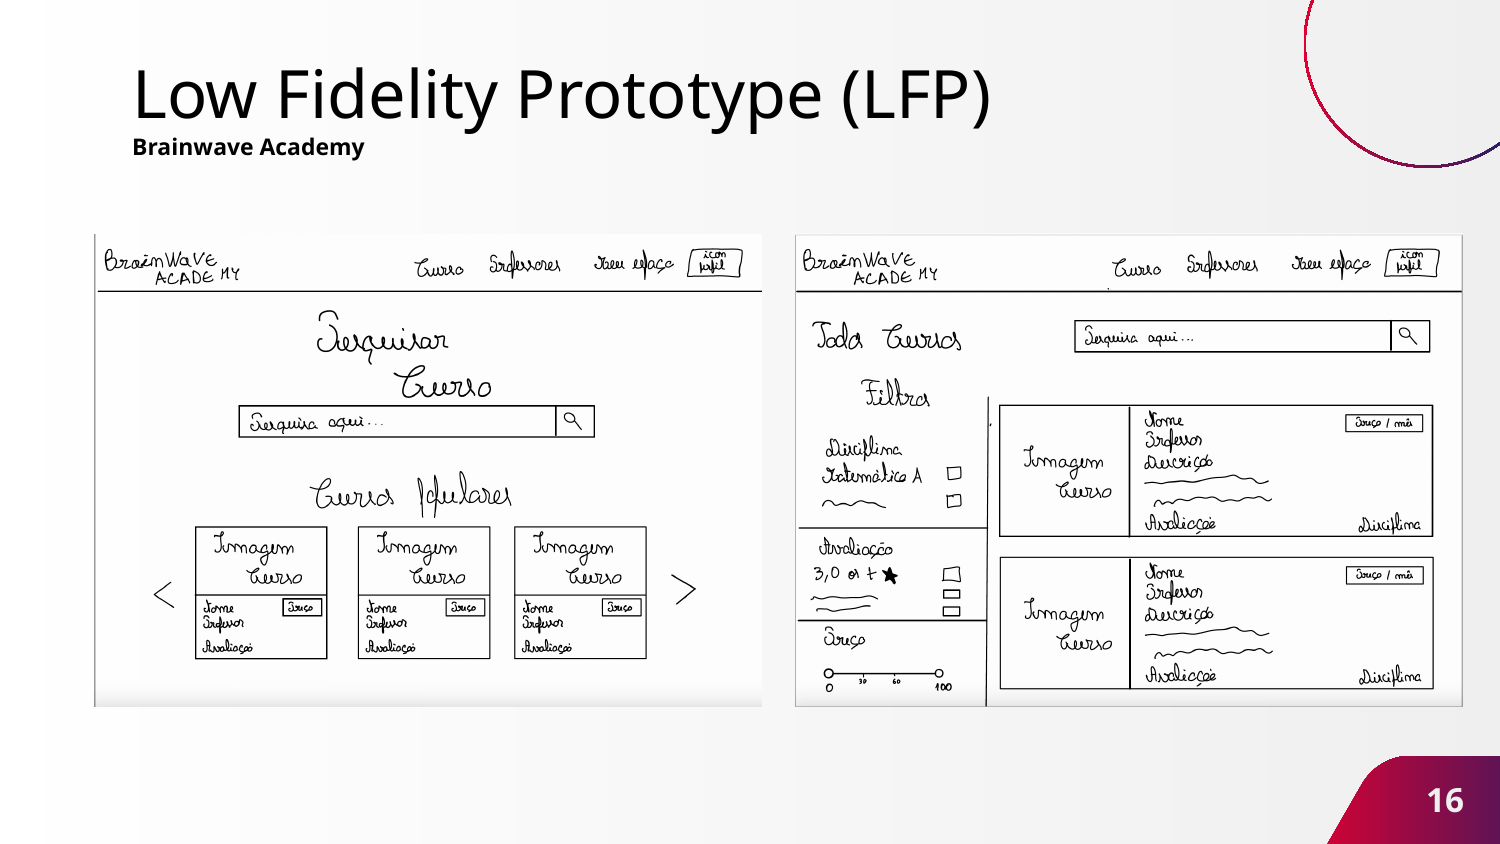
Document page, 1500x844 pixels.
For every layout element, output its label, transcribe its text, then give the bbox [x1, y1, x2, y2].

slide_number 16 [1389, 755, 1500, 844]
title Low Fidelity Prototype (LFP) Brainwave Academy [116, 101, 1383, 191]
text_box [1303, 0, 1500, 168]
picture [93, 234, 762, 707]
picture [795, 233, 1464, 707]
